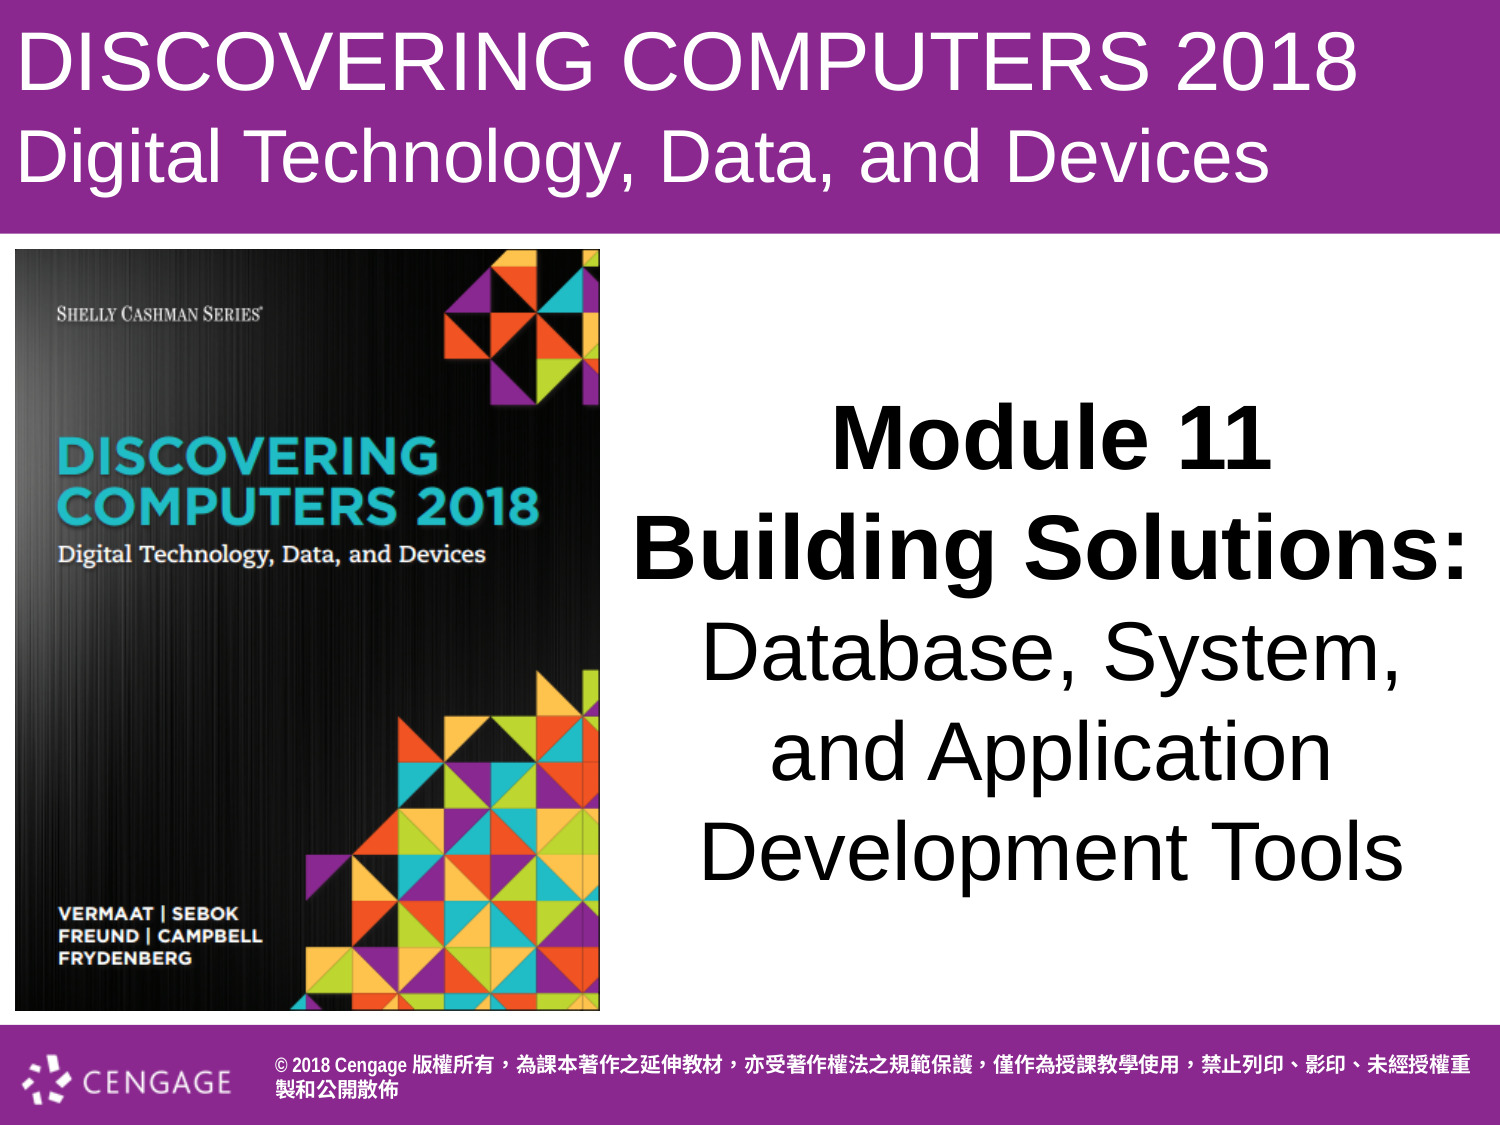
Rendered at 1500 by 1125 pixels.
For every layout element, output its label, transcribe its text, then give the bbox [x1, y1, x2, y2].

title DISCOVERING COMPUTERS 2018 Digital Technology, Data, and Devices [0, 0, 1500, 234]
picture [12, 1045, 237, 1113]
picture [15, 249, 600, 1011]
text_box © 2018 Cengage版權所有，為課本著作之延伸教材，亦受著作權法之規範保護，僅作為授課教學使用，禁止列印、影印、未經授權重製和公開散佈 [275, 1033, 1475, 1120]
list Module 11 Building Solutions: Database, System, and Application Development Tools [608, 299, 1496, 975]
